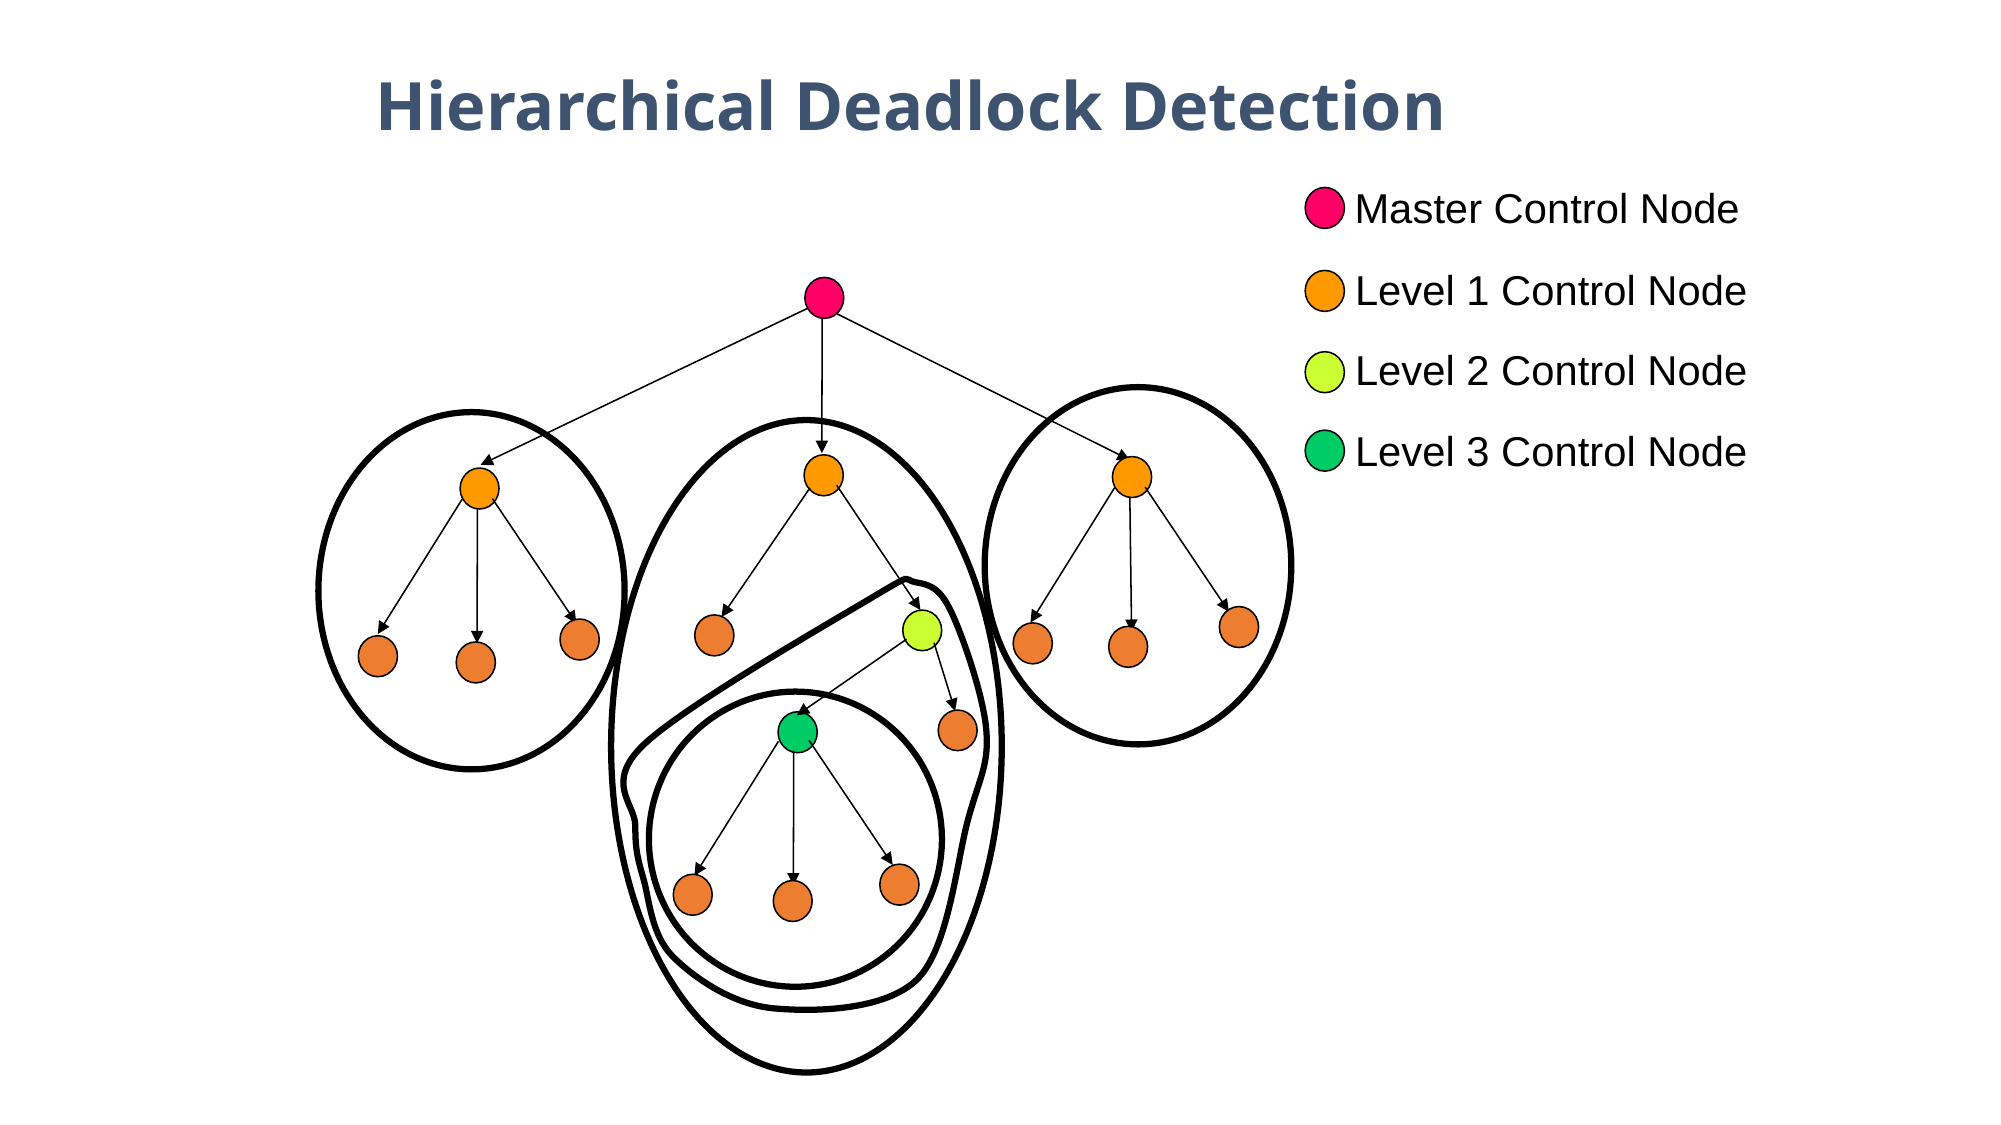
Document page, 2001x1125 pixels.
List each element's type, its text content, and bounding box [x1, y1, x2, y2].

text_box [611, 420, 1002, 1073]
text_box [984, 387, 1292, 745]
text_box Master Control Node [1339, 174, 1756, 240]
text_box [804, 277, 844, 319]
text_box [1305, 187, 1345, 229]
title Hierarchical Deadlock Detection [360, 31, 1636, 187]
text_box Level 2 Control Node [1340, 336, 1763, 402]
text_box Level 3 Control Node [1340, 417, 1763, 483]
text_box [1305, 270, 1340, 312]
text_box Level 1 Control Node [1340, 255, 1763, 321]
text_box [623, 578, 987, 1010]
text_box [318, 412, 625, 770]
text_box [1305, 351, 1340, 393]
text_box [1305, 430, 1345, 472]
